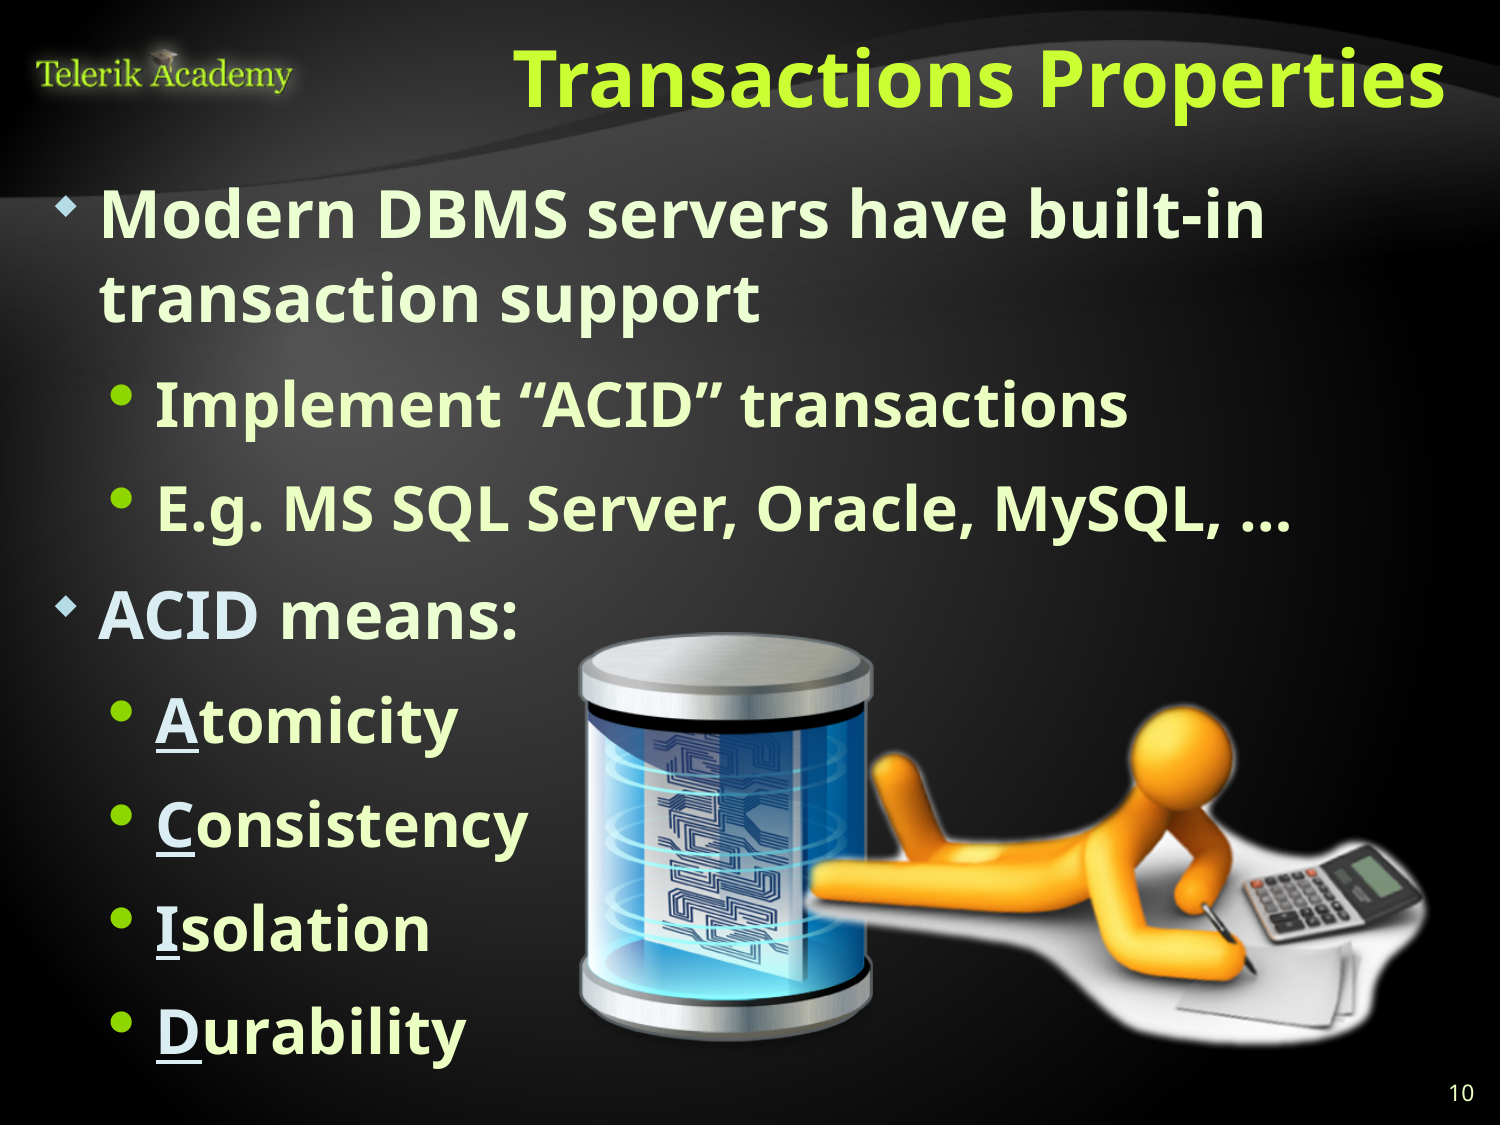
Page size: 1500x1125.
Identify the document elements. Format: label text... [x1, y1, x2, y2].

picture [0, 0, 1500, 1125]
text_box 10 [1414, 1075, 1490, 1113]
list Modern DBMS servers have built-in transaction support Implement “ACID” transactions E.g. MS SQL Server, Oracle, MySQL, … ACID means: Atomicity Consistency Isolation Durability [37, 160, 1463, 1100]
title Transactions Properties [300, 12, 1463, 150]
